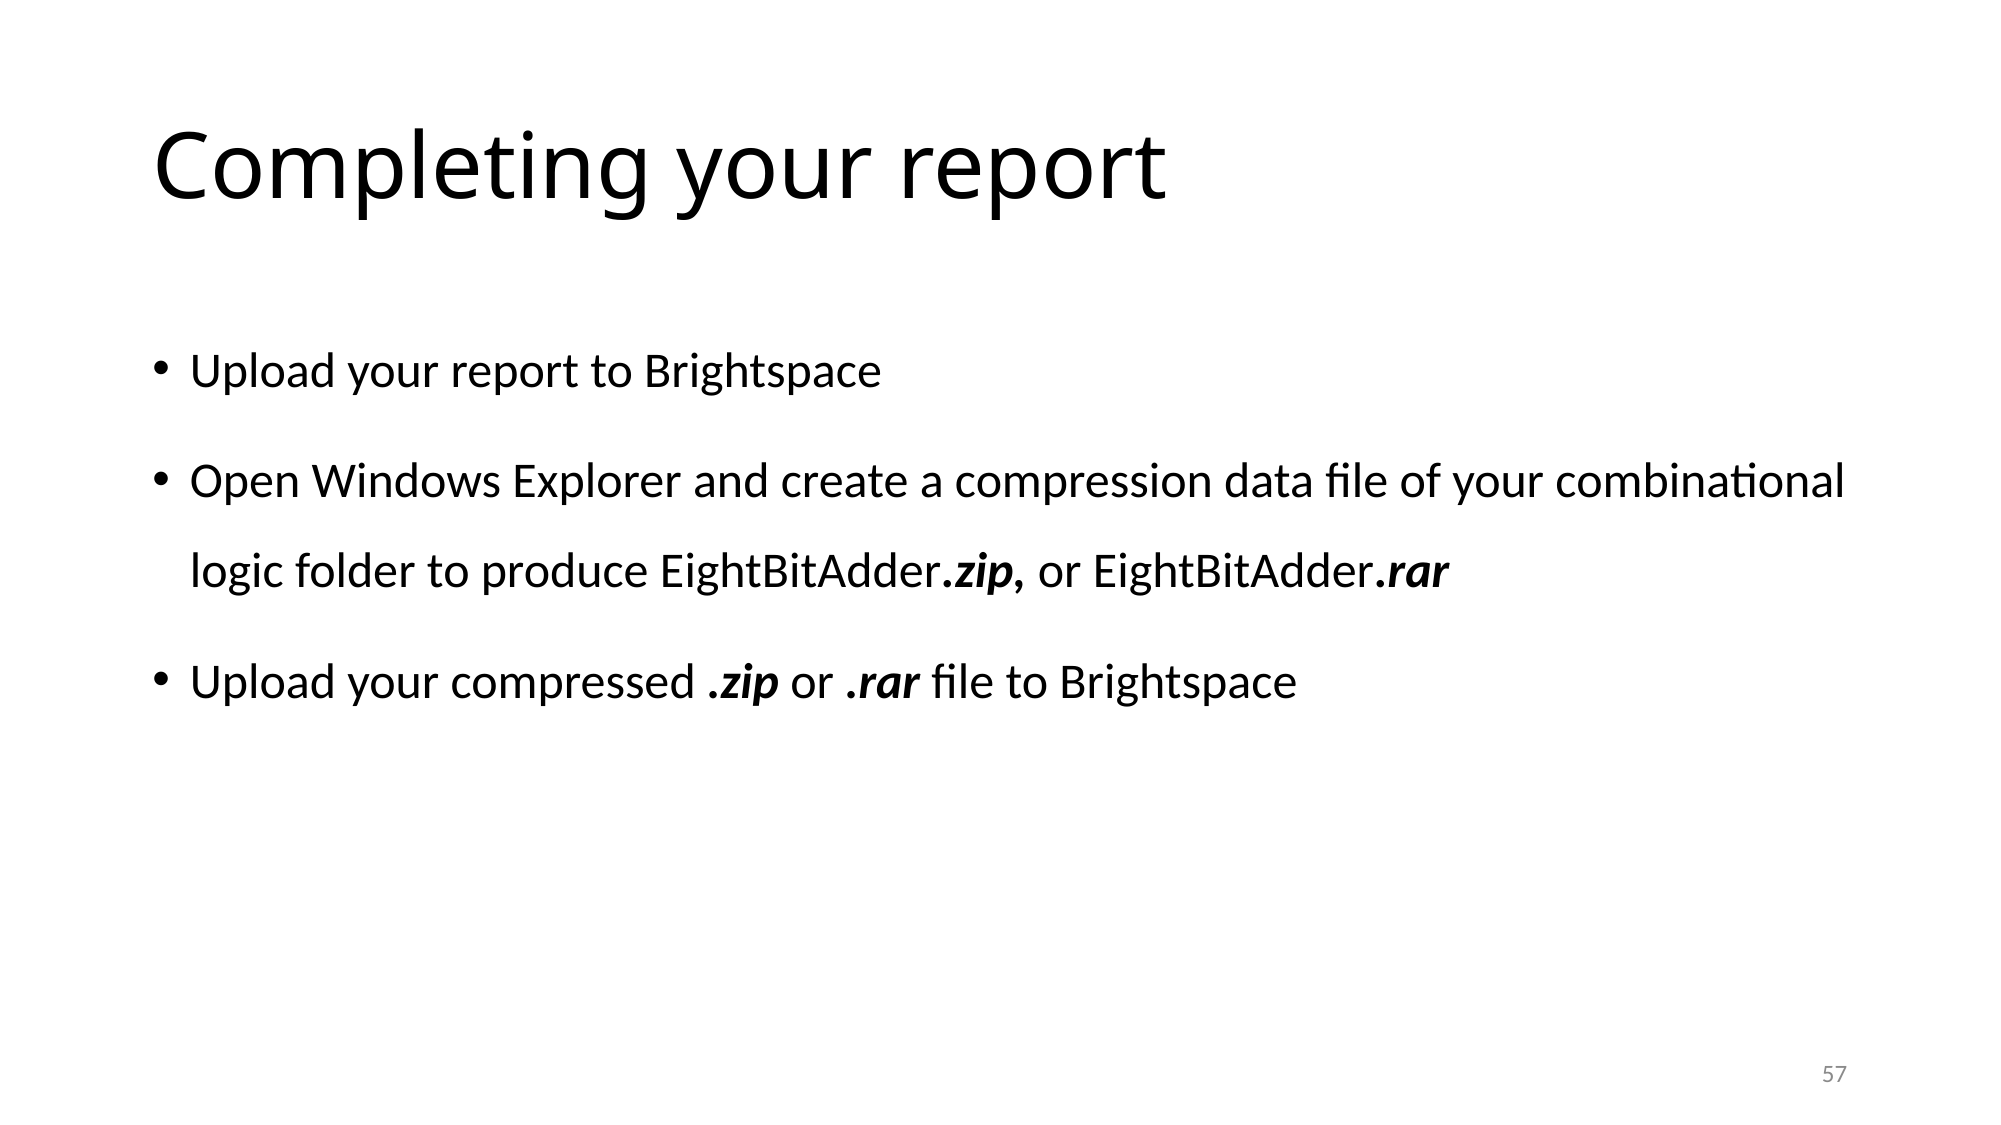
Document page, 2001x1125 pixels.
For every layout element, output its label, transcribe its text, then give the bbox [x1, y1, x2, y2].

slide_number 57 [1412, 1042, 1863, 1103]
list Upload your report to Brightspace Open Windows Explorer and create a compression data file of your combinational logic folder to produce EightBitAdder.zip, or EightBitAdder.rar Upload your compressed .zip or .rar file to Brightspace [137, 299, 1863, 1014]
title Completing your report [137, 59, 1863, 278]
